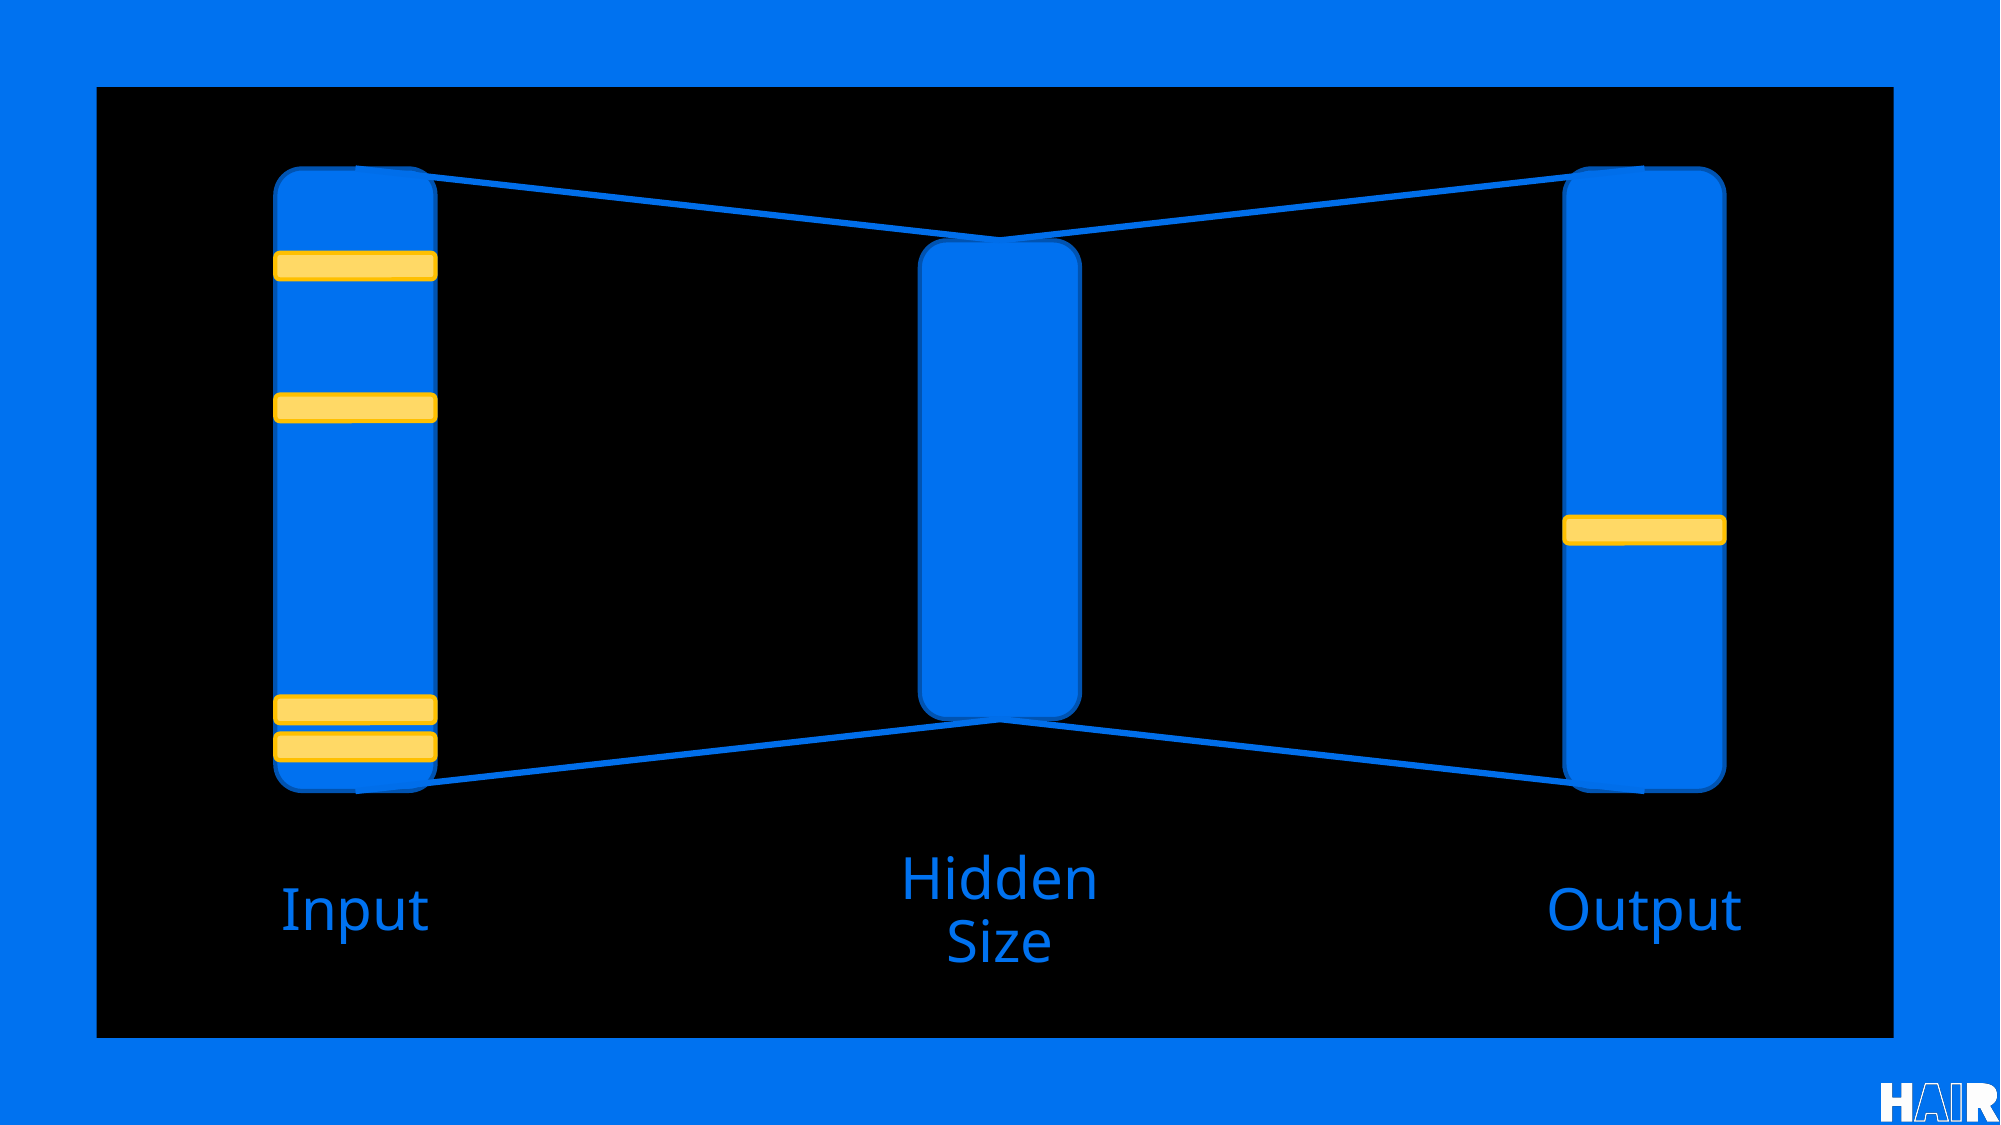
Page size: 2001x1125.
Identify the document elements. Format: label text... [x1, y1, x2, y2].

text_box Input [146, 838, 564, 986]
text_box [1562, 166, 1727, 518]
text_box [273, 166, 438, 254]
text_box [273, 694, 438, 726]
text_box [273, 759, 438, 794]
text_box [1562, 542, 1727, 794]
picture [1881, 1083, 2000, 1122]
text_box [273, 731, 438, 763]
text_box Output [1435, 838, 1853, 986]
text_box [273, 278, 438, 396]
text_box [273, 392, 438, 424]
text_box Hidden Size [791, 838, 1209, 986]
text_box [999, 718, 1645, 792]
text_box [273, 722, 438, 735]
text_box [917, 238, 1083, 722]
text_box [355, 167, 1000, 242]
text_box [273, 420, 438, 698]
text_box [1562, 514, 1727, 546]
text_box [355, 718, 1000, 792]
text_box [273, 250, 438, 282]
text_box [999, 167, 1645, 242]
